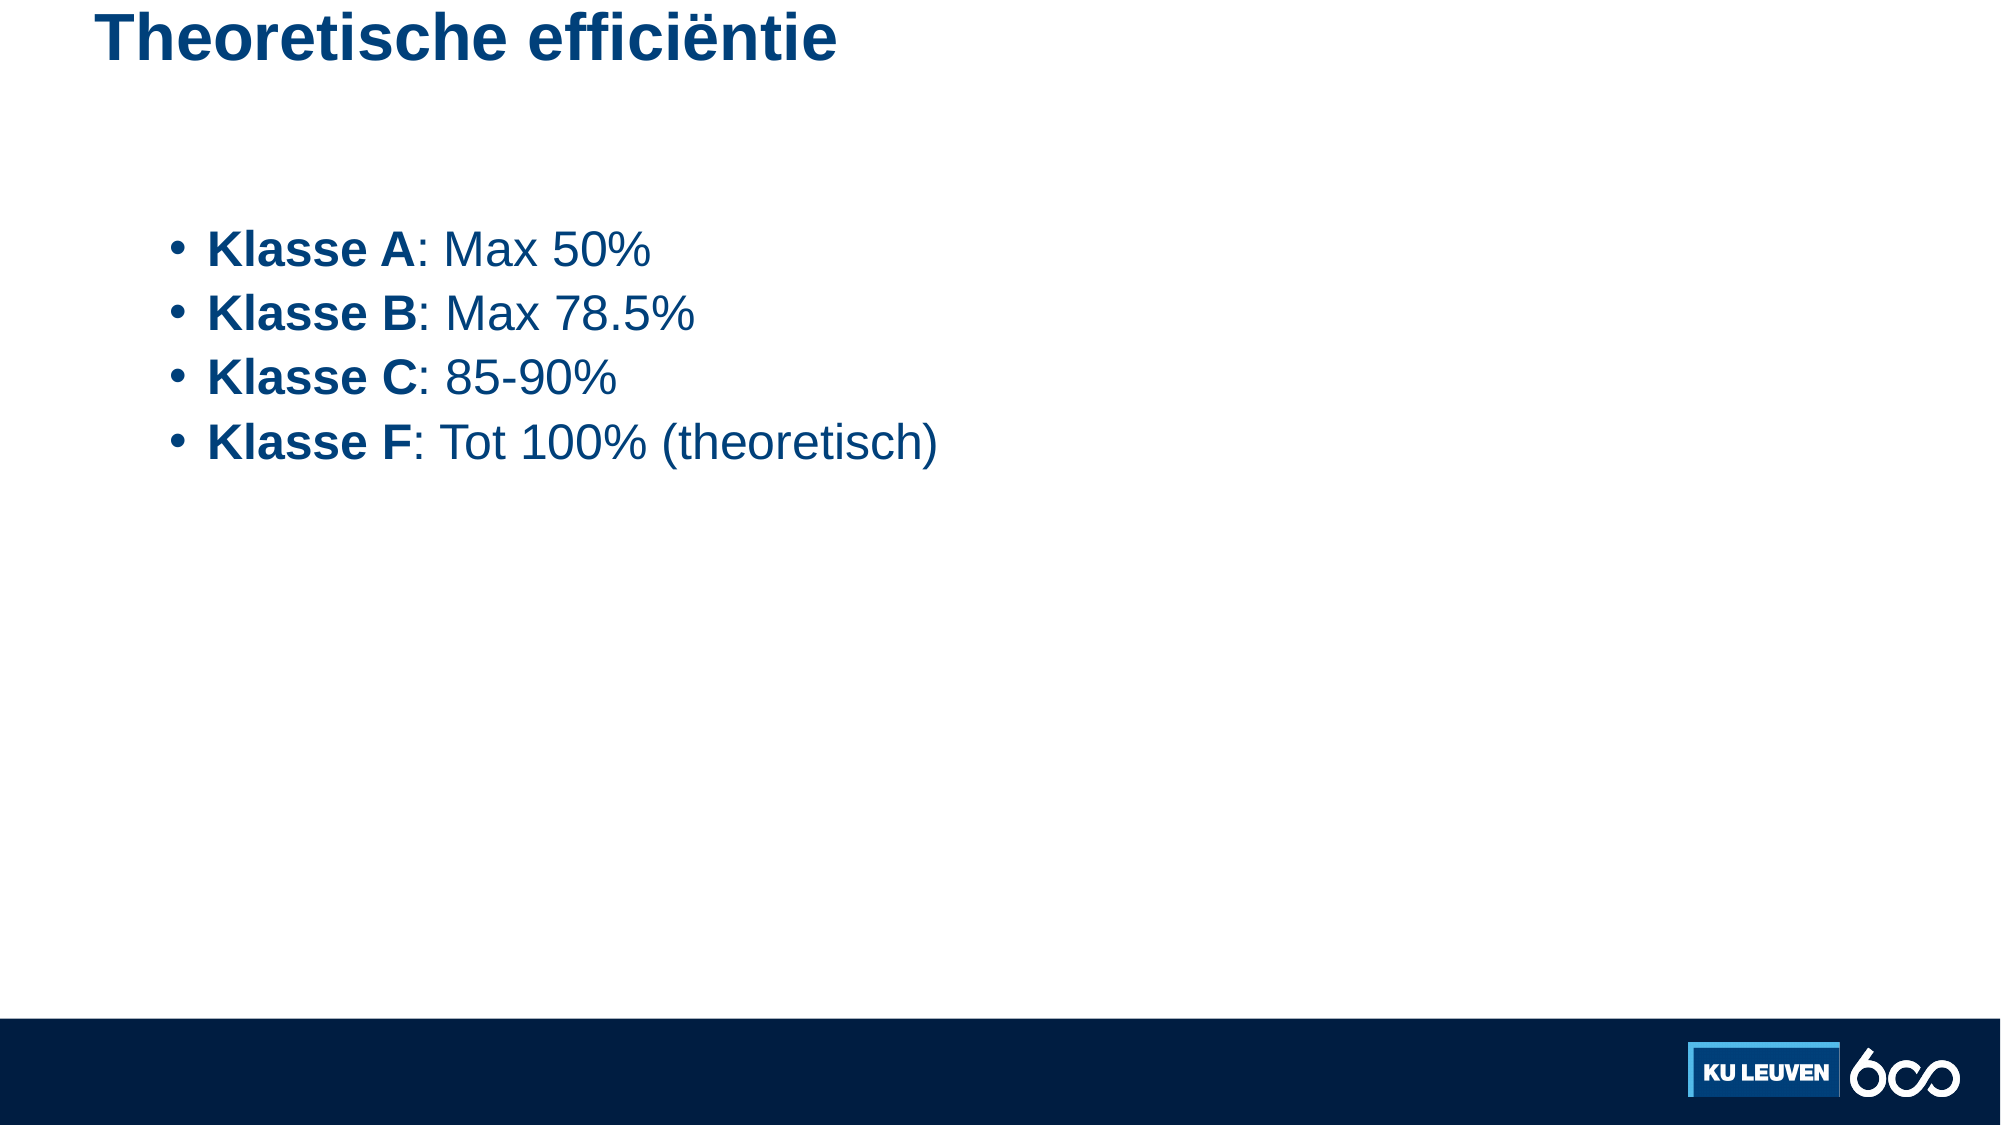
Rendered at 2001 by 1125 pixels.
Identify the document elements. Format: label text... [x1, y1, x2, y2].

list Klasse A: Max 50% Klasse B: Max 78.5% Klasse C: 85-90% Klasse F: Tot 100% (theoretisch) [94, 142, 1900, 781]
title Theoretische efficiëntie [94, 2, 1906, 110]
picture [1688, 1042, 1960, 1097]
